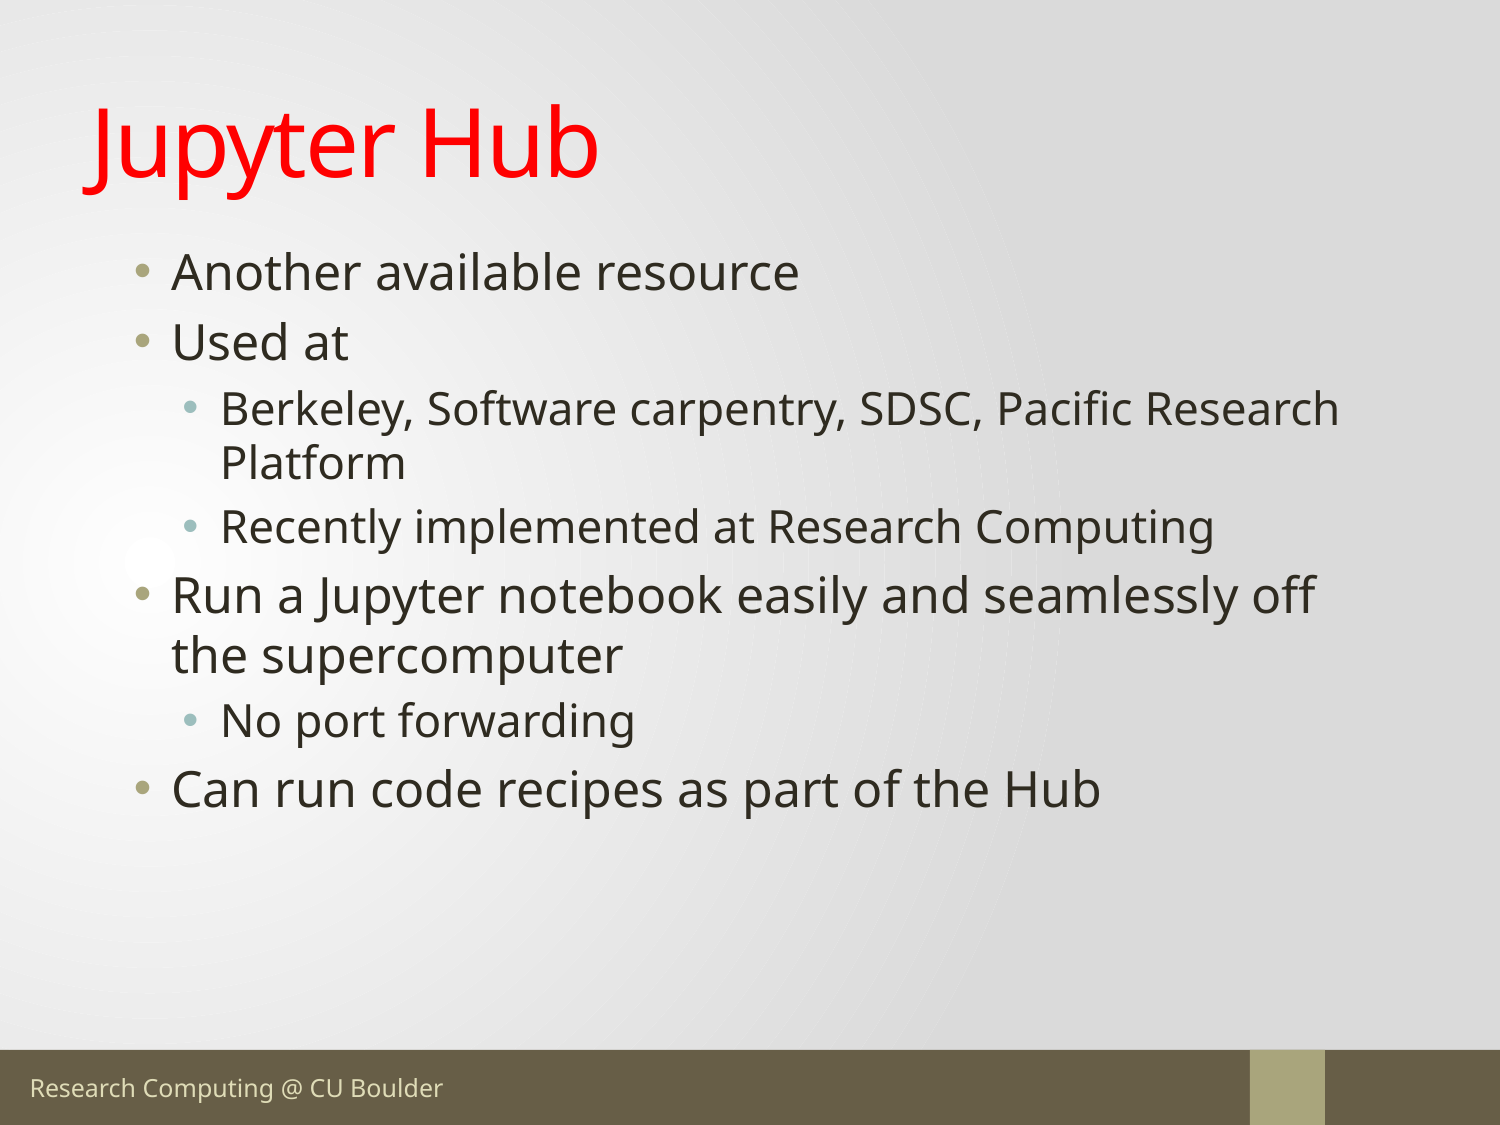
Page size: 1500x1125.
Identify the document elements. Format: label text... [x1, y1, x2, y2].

list Another available resource Used at Berkeley, Software carpentry, SDSC, Pacific Research Platform Recently implemented at Research Computing Run a Jupyter notebook easily and seamlessly off the supercomputer No port forwarding Can run code recipes as part of the Hub [99, 232, 1394, 1015]
title Jupyter Hub [75, 45, 1419, 233]
